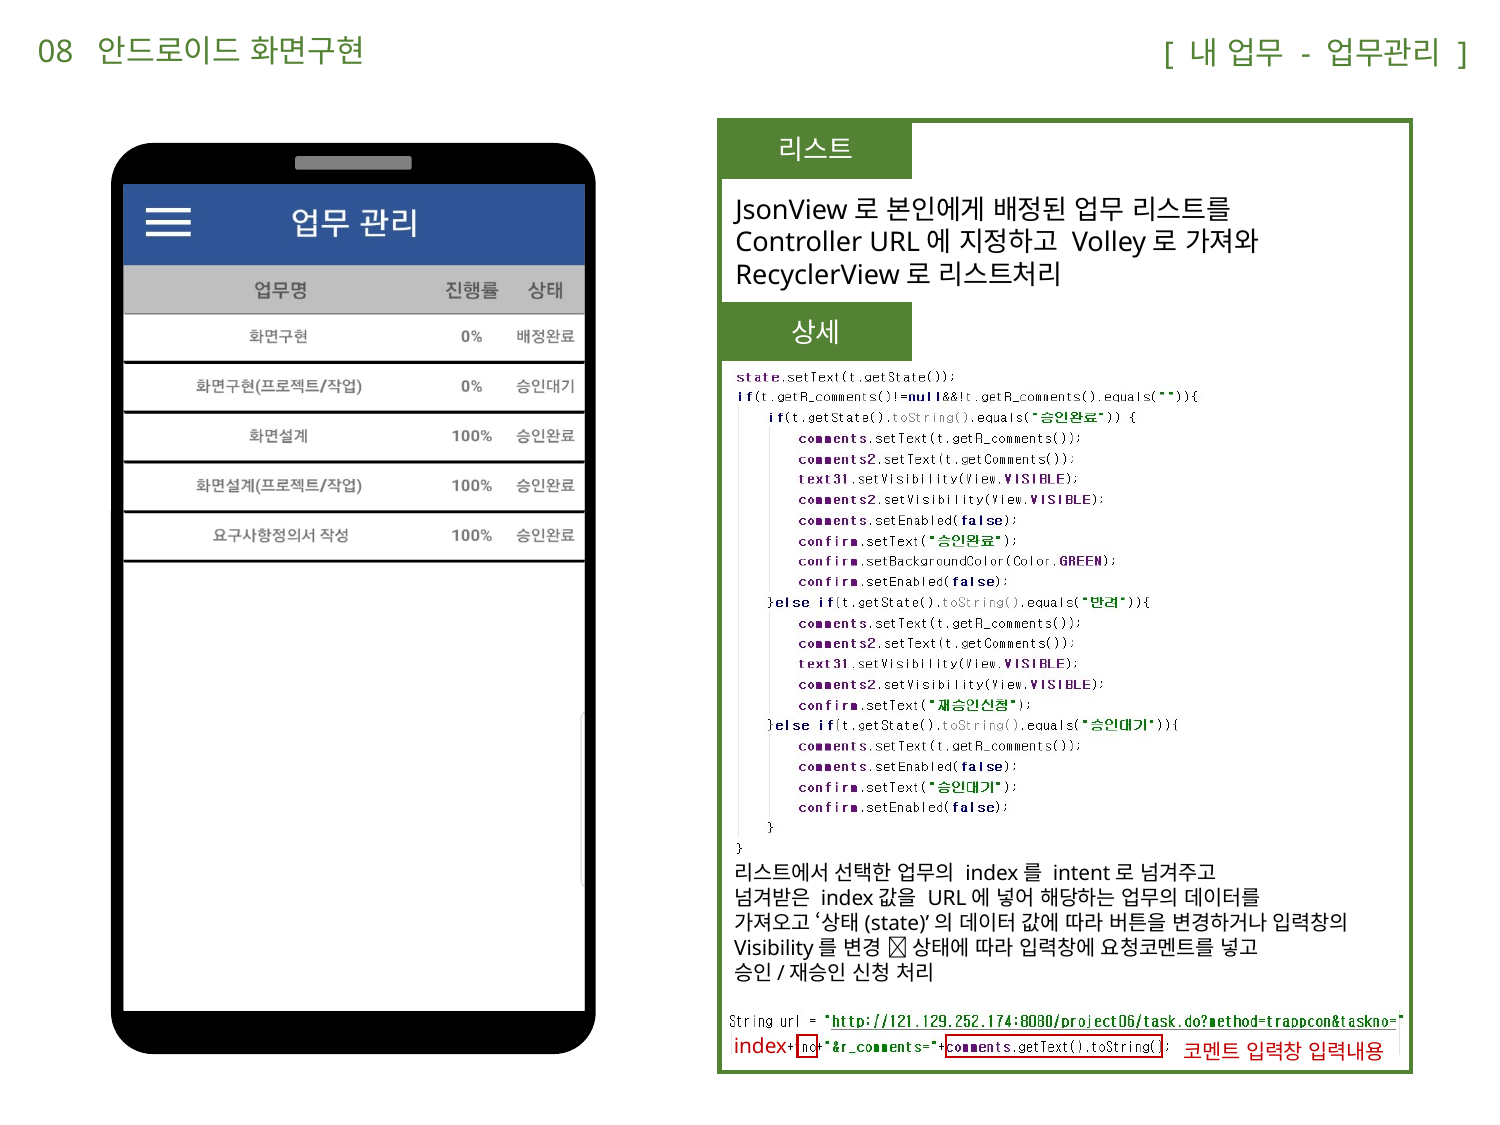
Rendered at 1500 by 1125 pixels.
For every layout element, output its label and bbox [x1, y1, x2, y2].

text_box [761, 25, 1483, 78]
text_box [704, 120, 1424, 1073]
picture [733, 369, 1203, 858]
picture [724, 1010, 1404, 1055]
text_box [22, 24, 464, 77]
picture [123, 184, 585, 1011]
text_box [110, 142, 596, 1055]
